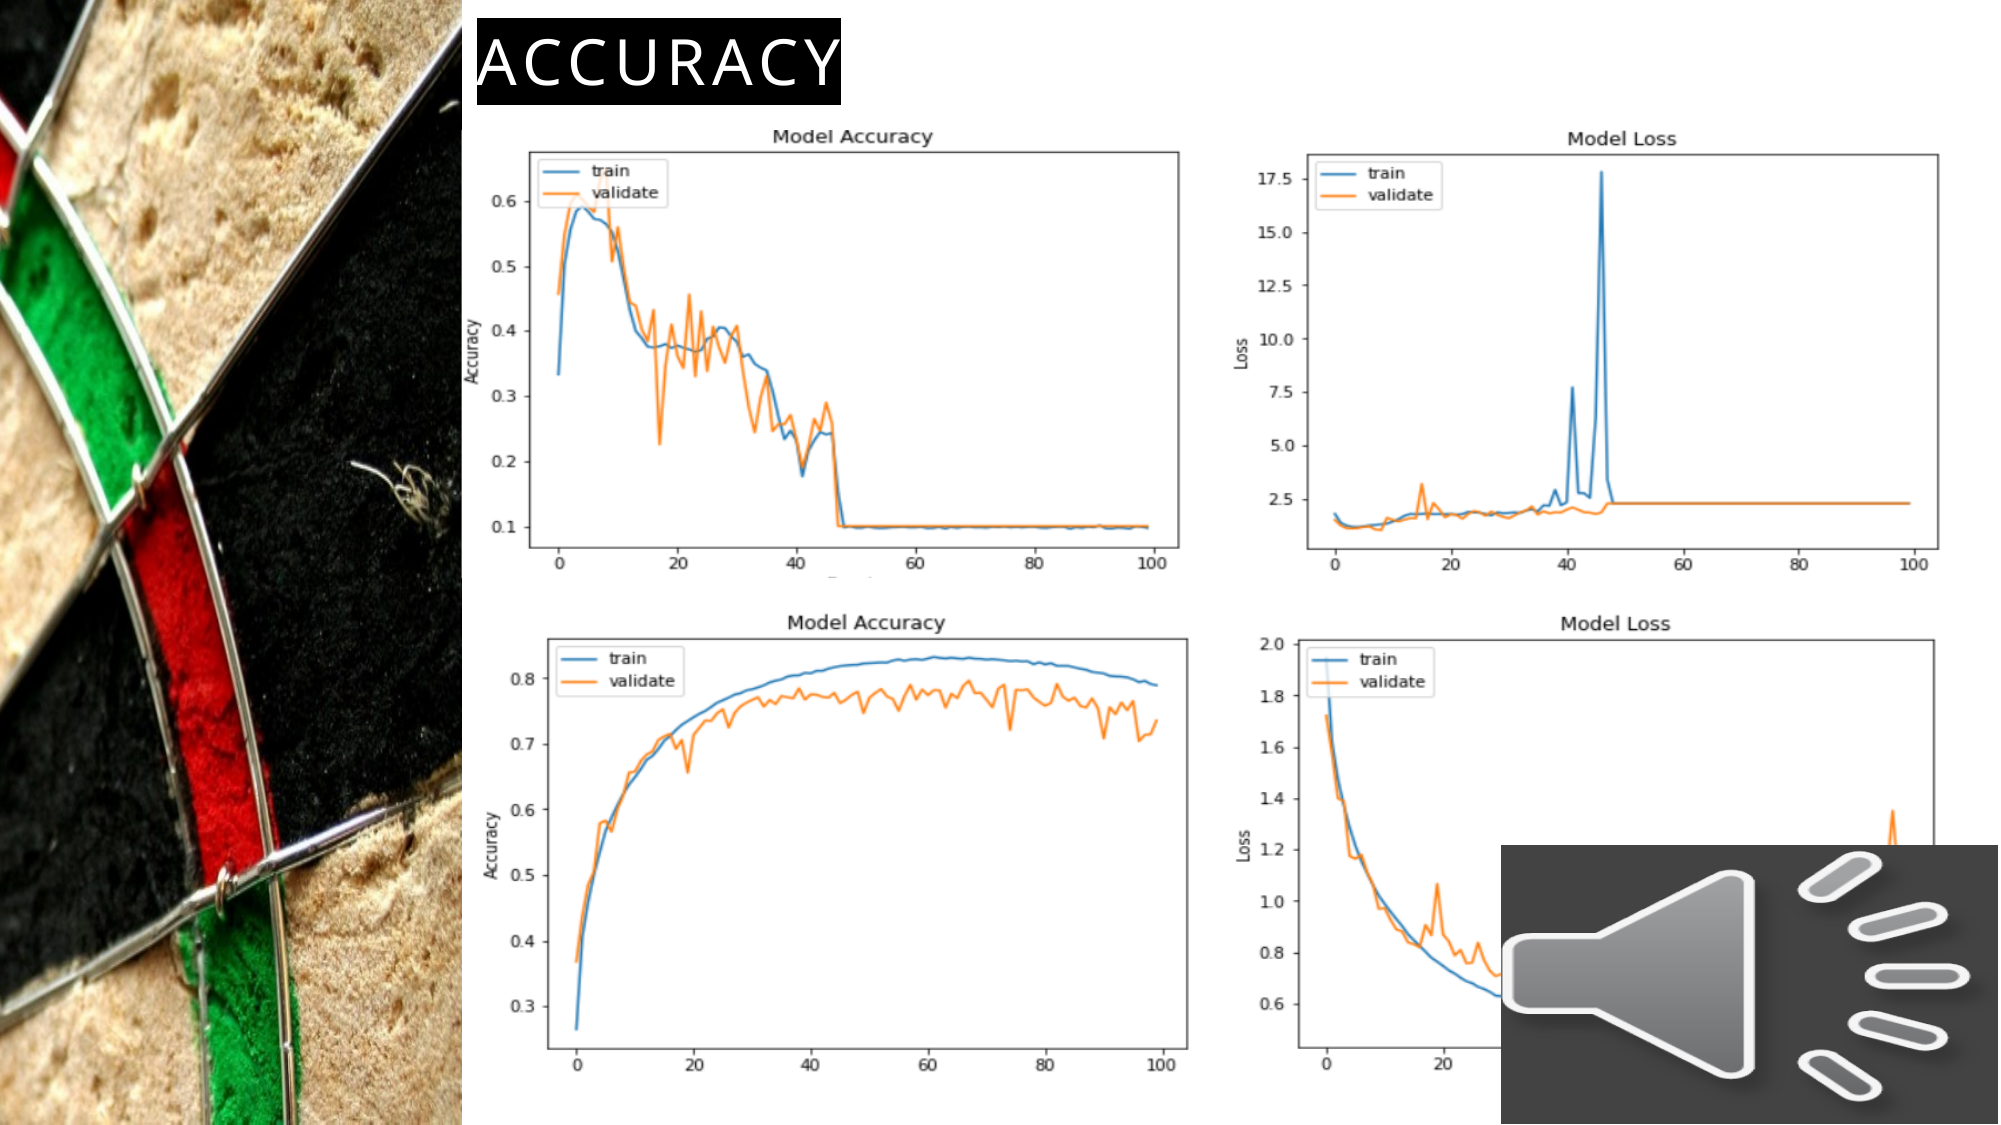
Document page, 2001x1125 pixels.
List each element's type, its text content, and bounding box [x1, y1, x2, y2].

picture [1231, 611, 2000, 1125]
picture [1231, 130, 1958, 578]
picture [483, 611, 1209, 1079]
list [0, 0, 462, 1125]
picture [461, 130, 1187, 578]
title Accuracy [462, 0, 1102, 107]
